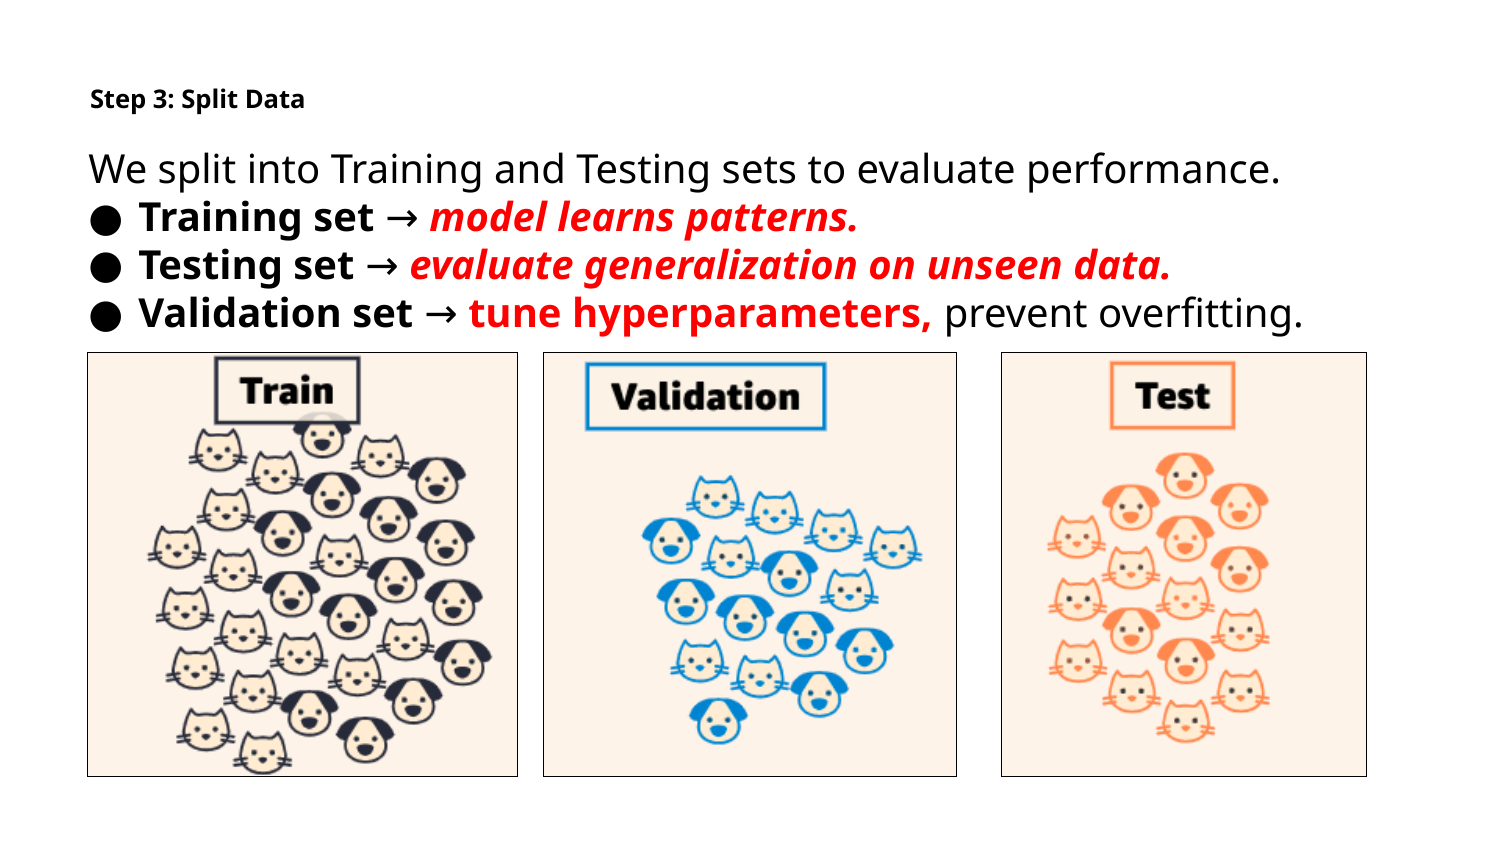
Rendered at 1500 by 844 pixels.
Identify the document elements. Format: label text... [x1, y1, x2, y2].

title Step 3: Split Data [75, 67, 1425, 129]
picture [1001, 351, 1367, 777]
picture [87, 351, 518, 777]
picture [542, 351, 957, 777]
list We split into Training and Testing sets to evaluate performance. Training set → model learns patterns. Testing set → evaluate generalization on unseen data. Validation set → tune hyperparameters, prevent overfitting. [51, 128, 1346, 376]
